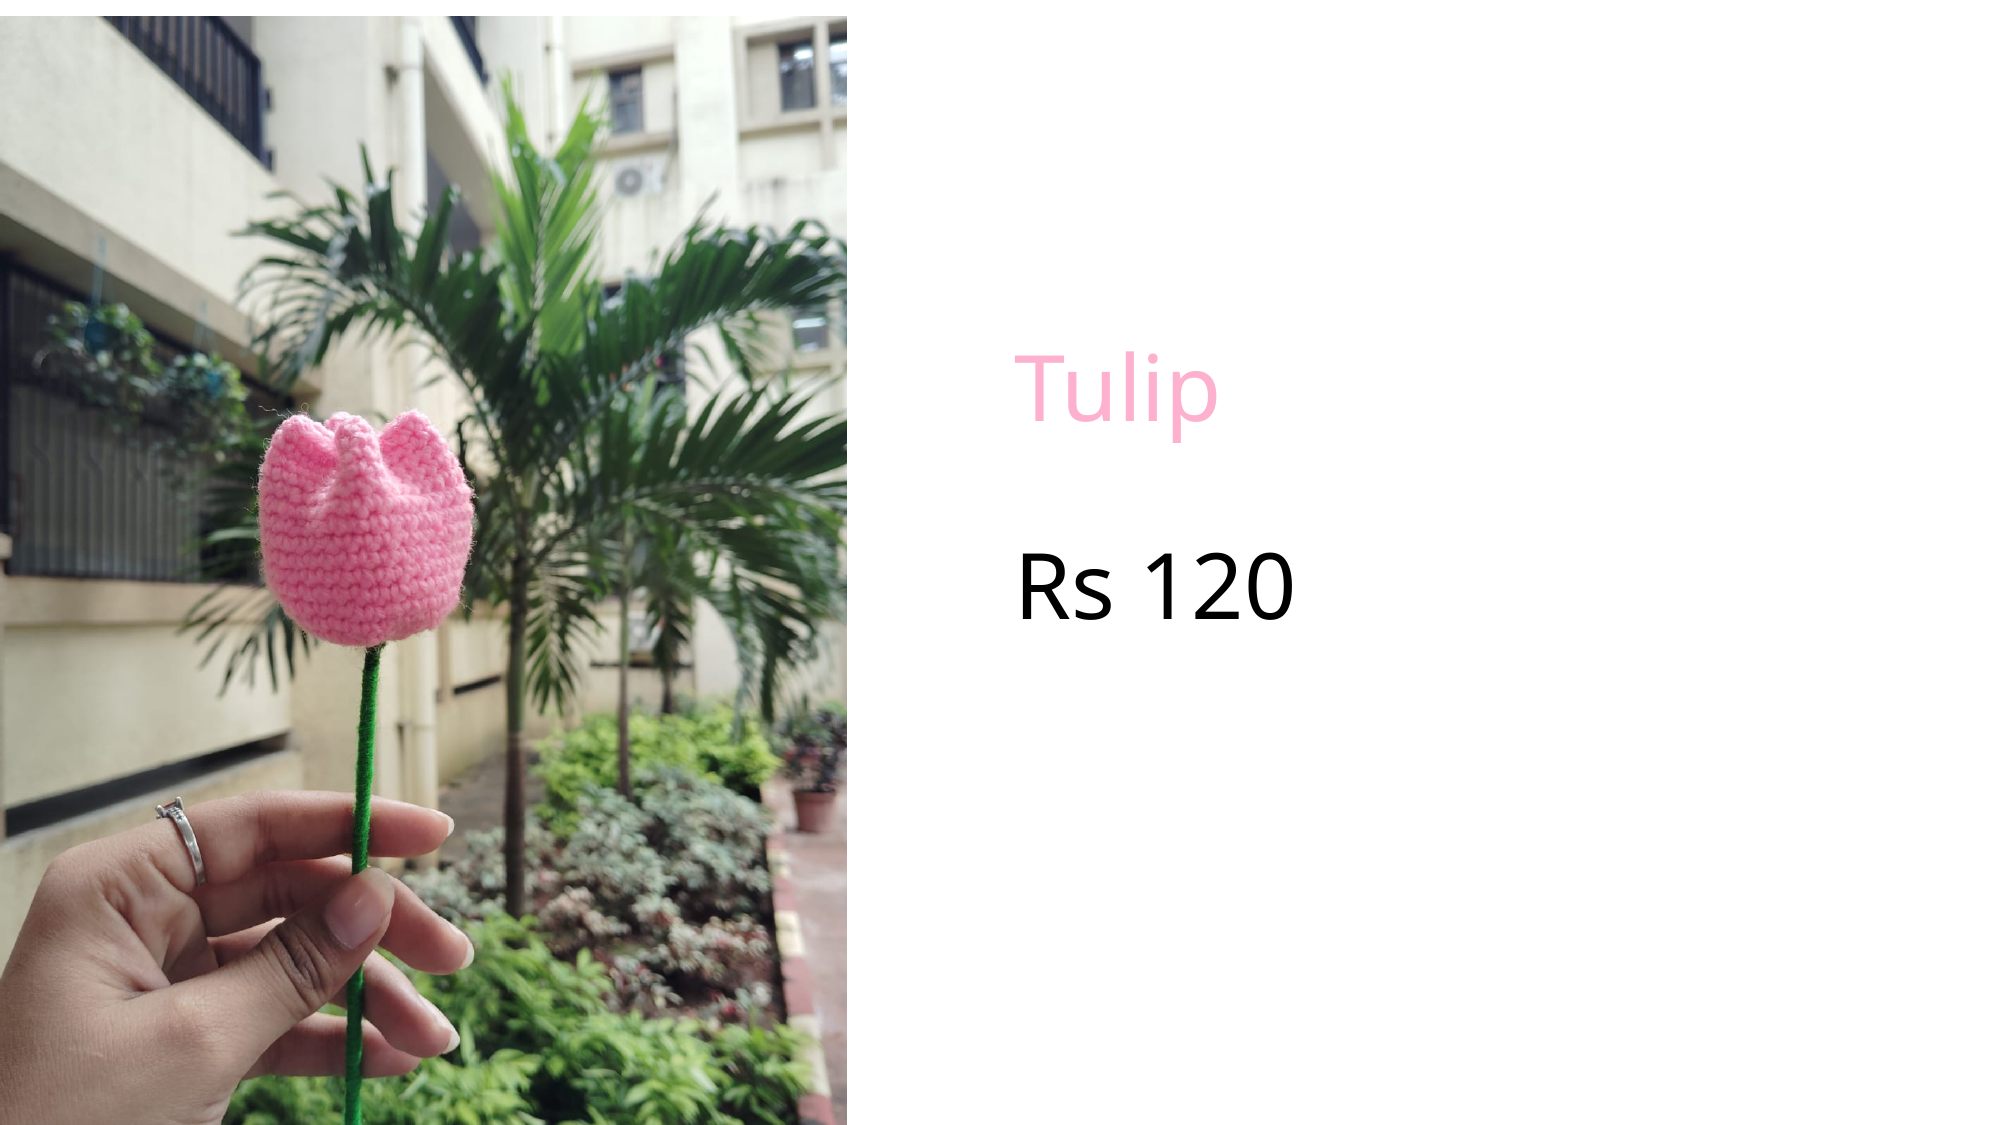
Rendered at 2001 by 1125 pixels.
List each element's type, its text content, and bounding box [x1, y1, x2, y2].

title Tulip Rs 120 [999, 59, 1863, 923]
picture [0, 16, 848, 1125]
